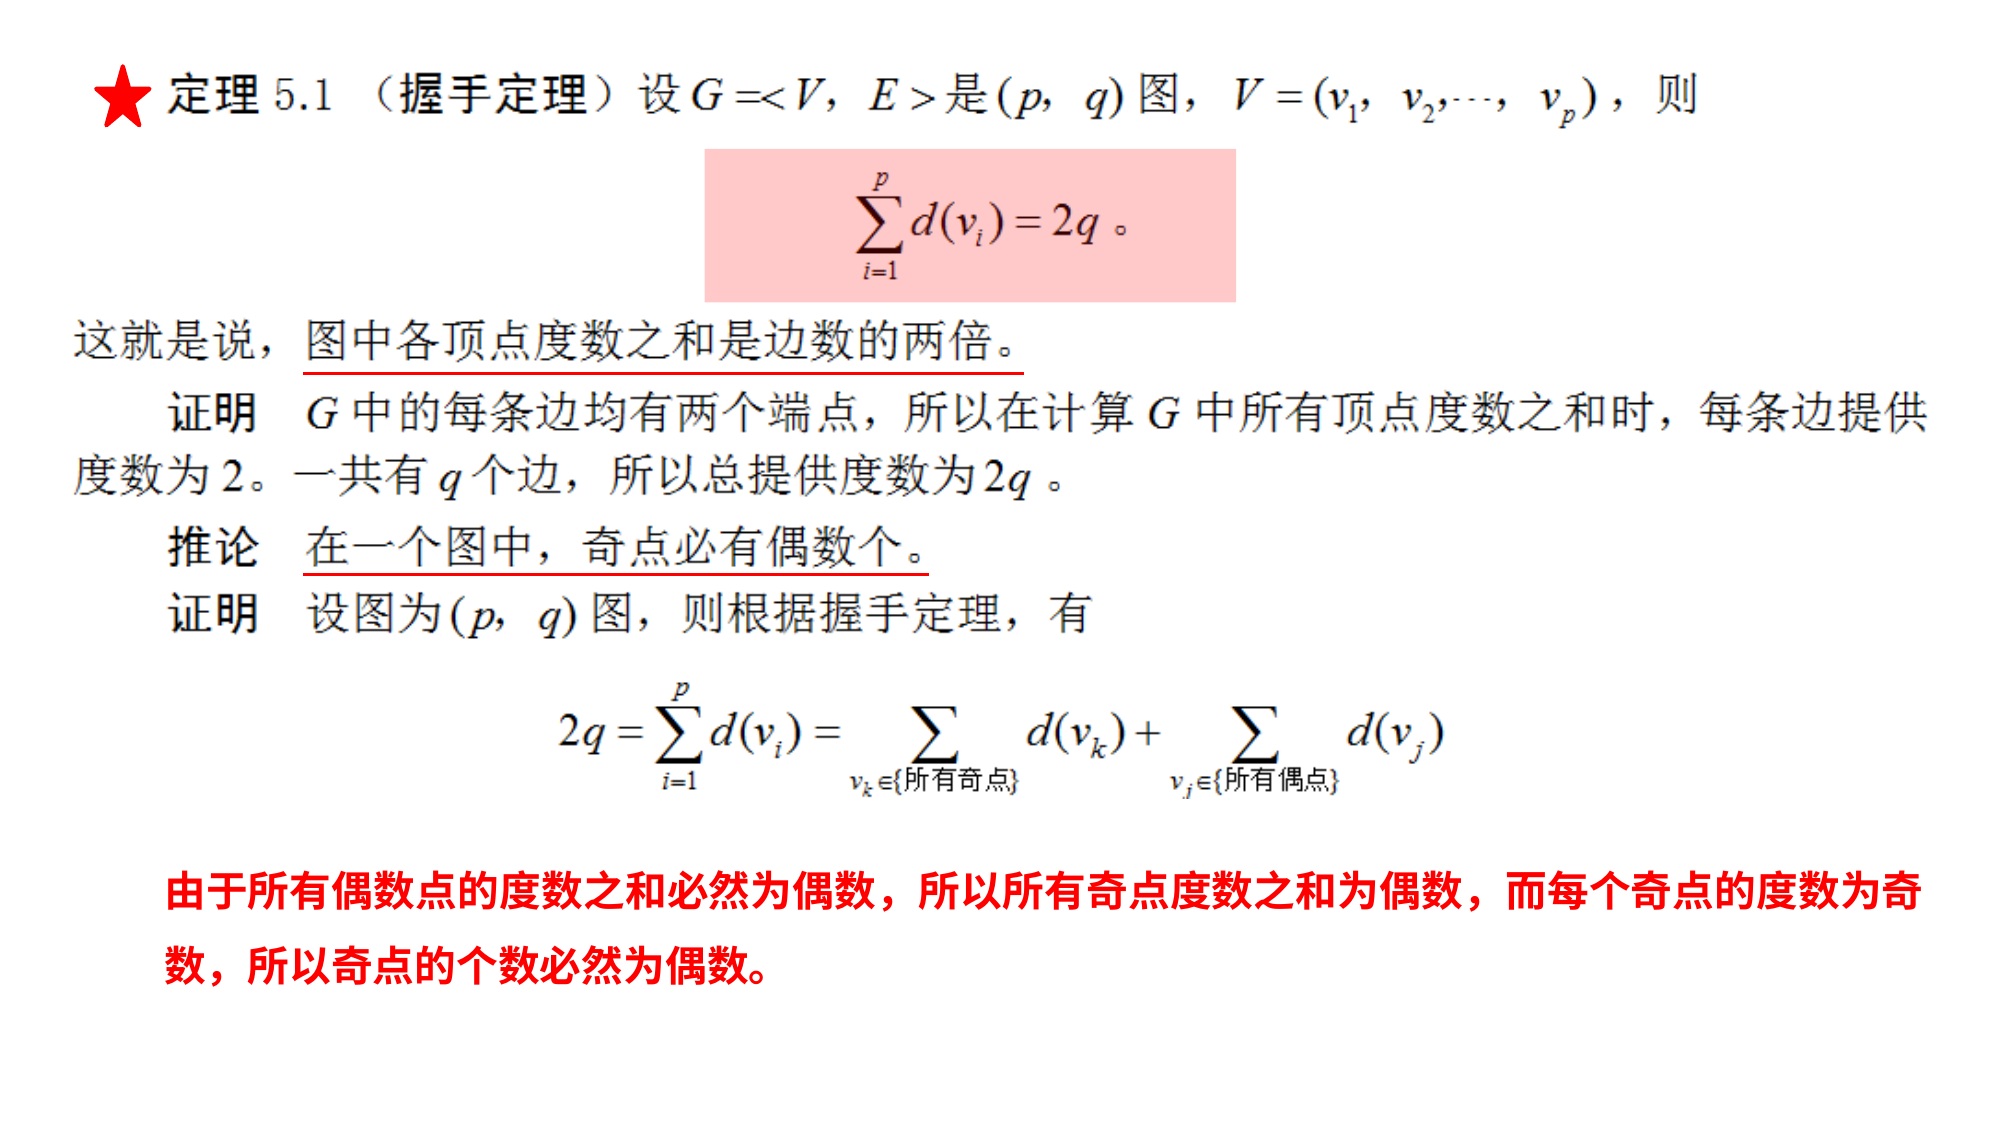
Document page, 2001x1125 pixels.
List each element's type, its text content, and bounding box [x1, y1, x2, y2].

text_box 由于所有偶数点的度数之和必然为偶数，所以所有奇点度数之和为偶数，而每个奇点的度数为奇数，所以奇点的个数必然为偶数。 [149, 831, 1940, 997]
picture [60, 66, 1940, 799]
